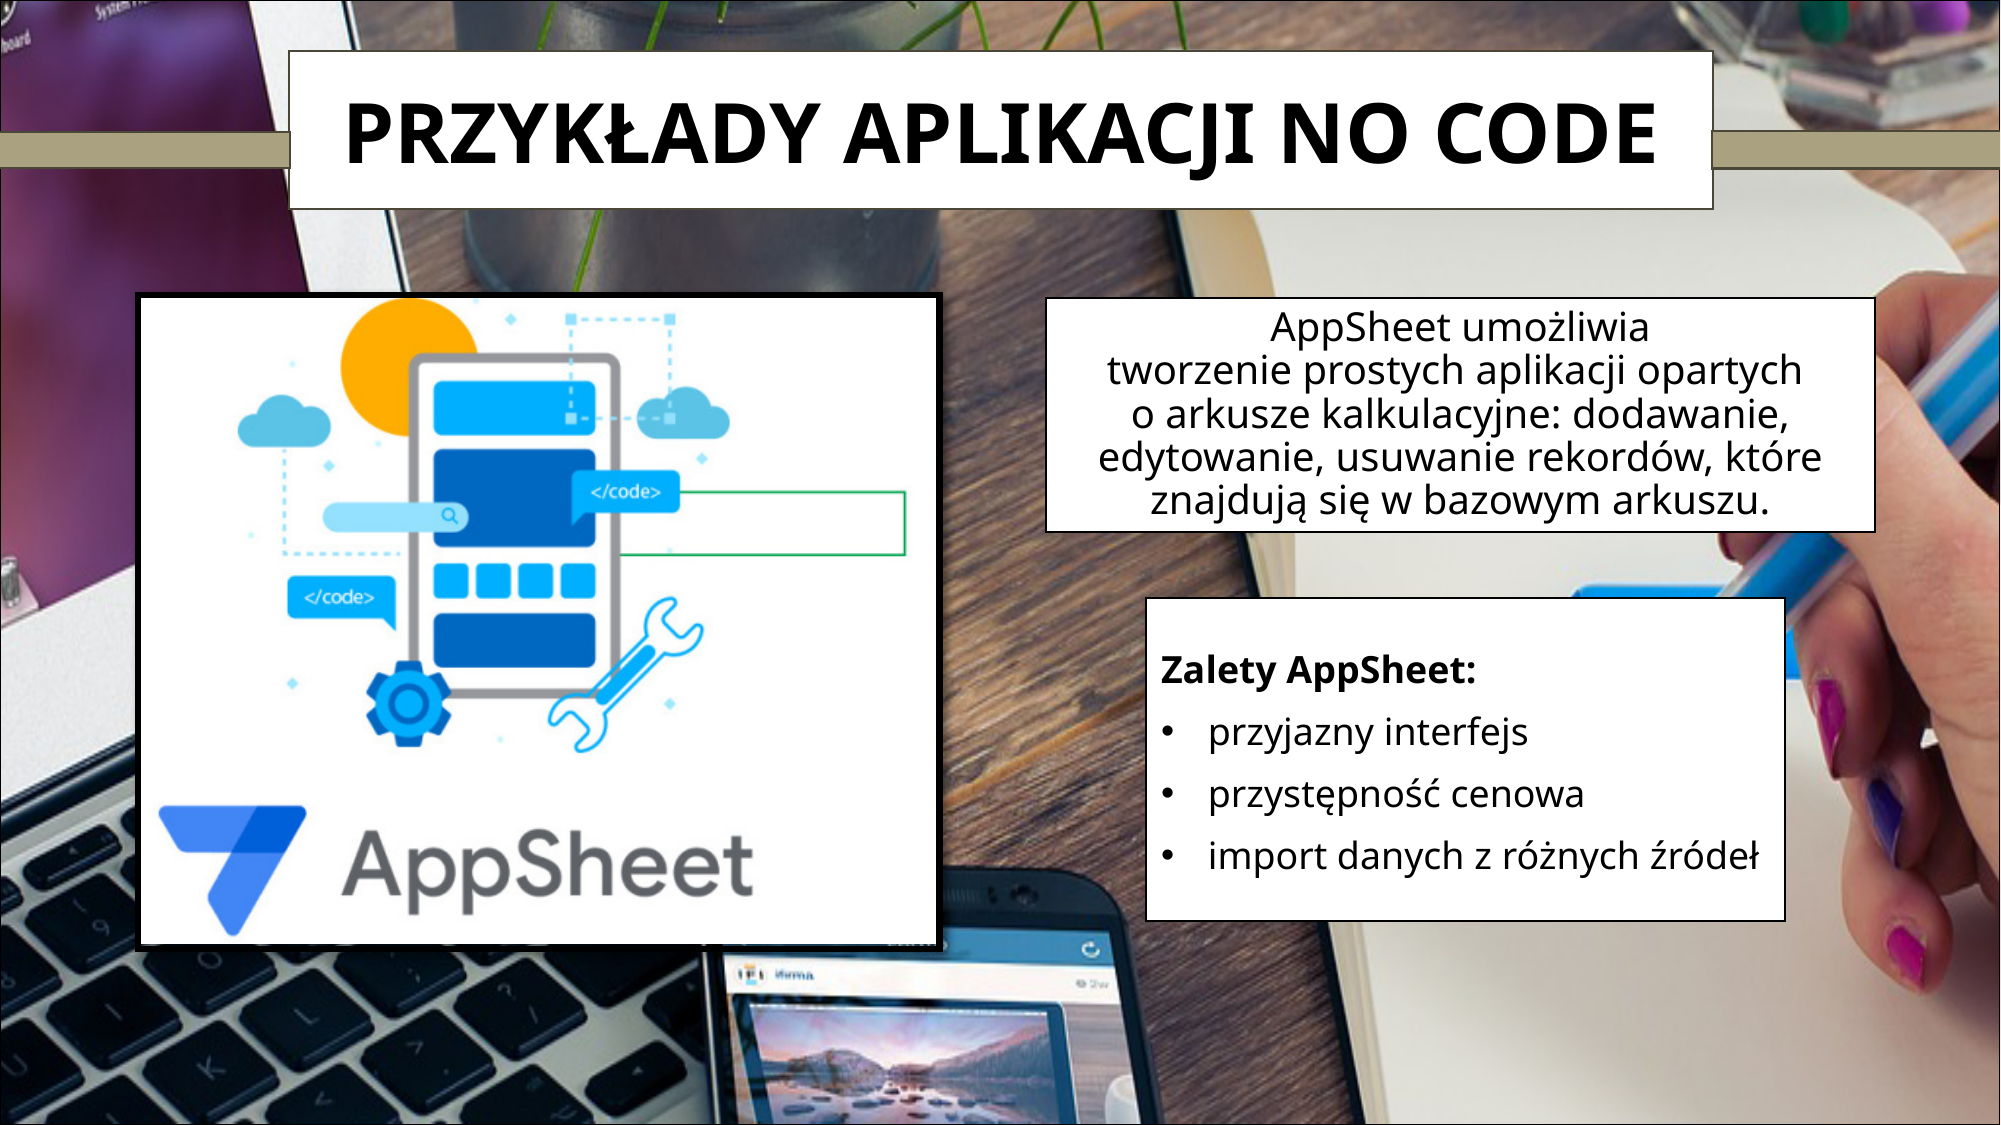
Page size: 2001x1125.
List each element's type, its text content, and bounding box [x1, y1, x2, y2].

text_box [0, 0, 2000, 131]
text_box [0, 169, 2000, 1125]
text_box [1711, 130, 2000, 170]
text_box PRZYKŁADY APLIKACJI NO CODE [288, 50, 1714, 210]
picture [140, 297, 937, 946]
text_box [0, 131, 291, 169]
text_box Zalety AppSheet: przyjazny interfejs przystępność cenowa import danych z różnych źródeł [1145, 597, 1786, 922]
text_box AppSheet umożliwia tworzenie prostych aplikacji opartych o arkusze kalkulacyjne: dodawanie, edytowanie, usuwanie rekordów, które znajdują się w bazowym arkuszu. [1045, 297, 1876, 533]
